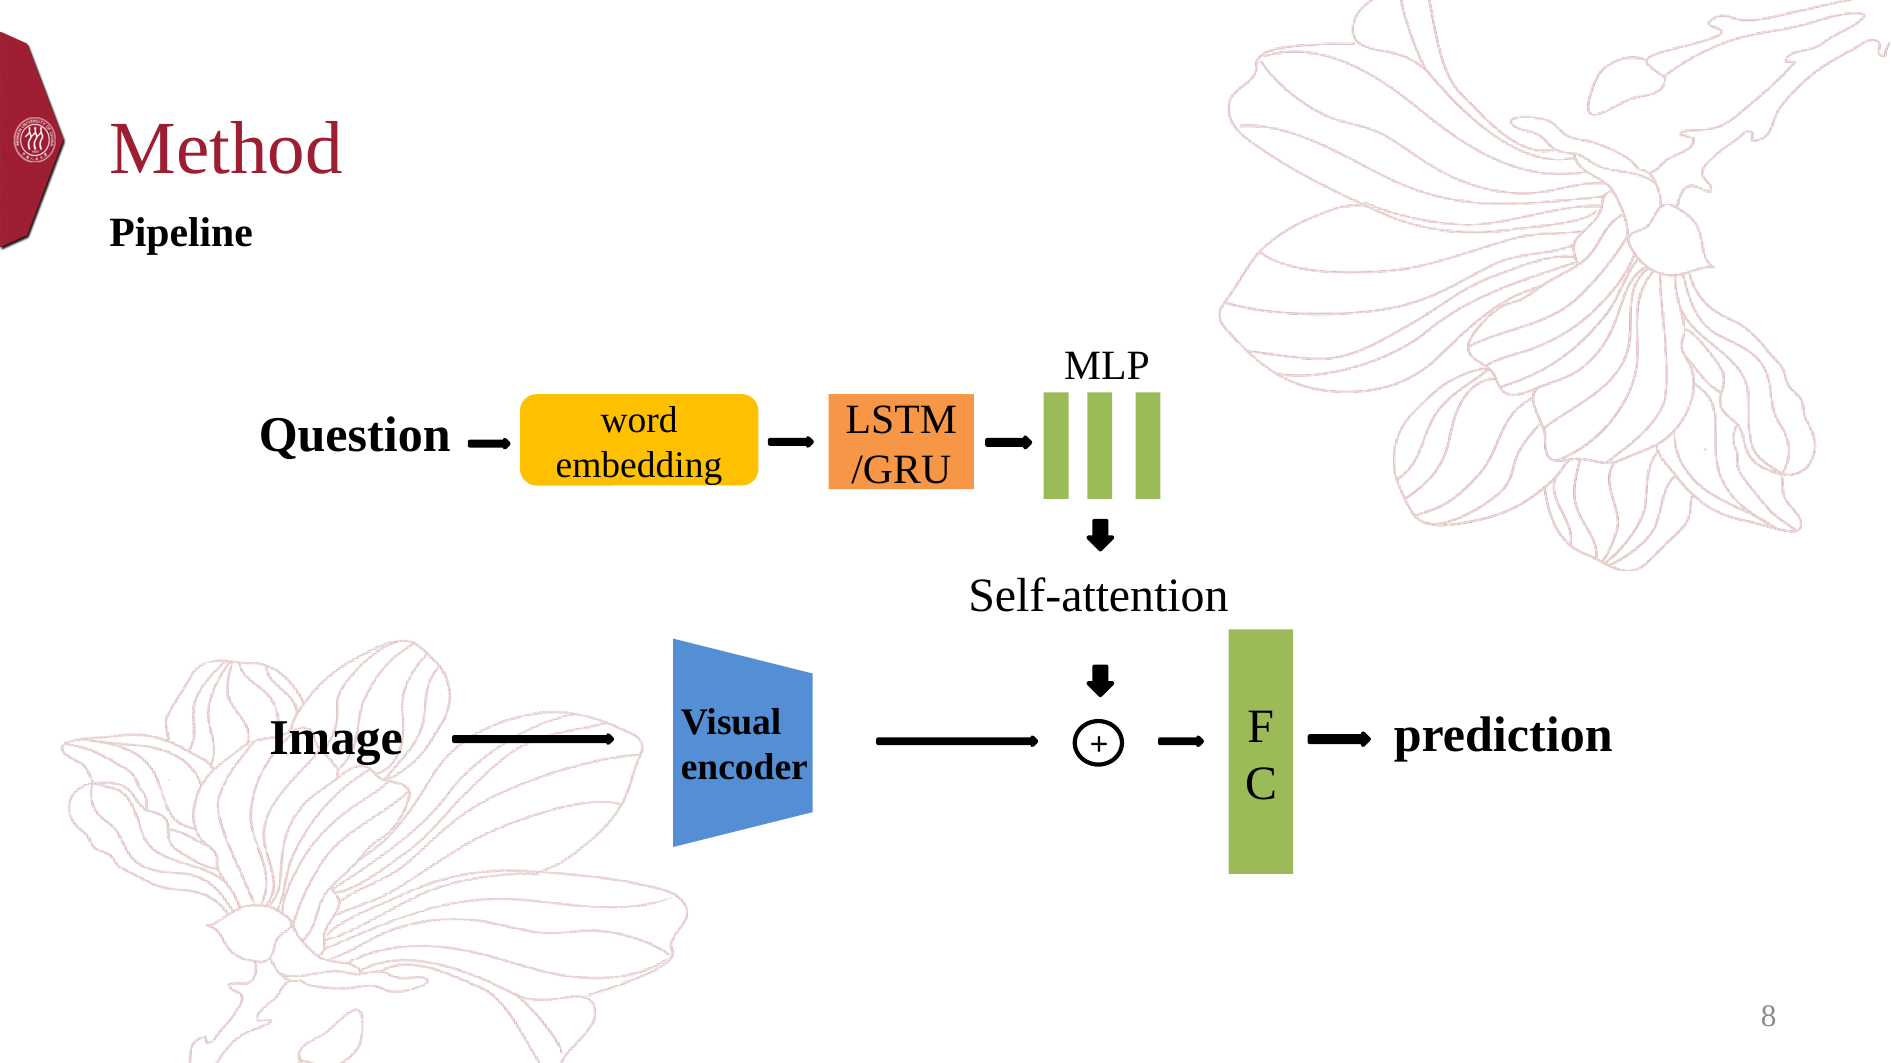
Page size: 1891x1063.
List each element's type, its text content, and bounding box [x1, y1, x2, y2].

text_box [1158, 735, 1204, 747]
text_box [1307, 731, 1371, 747]
text_box Method [94, 90, 910, 196]
text_box [1086, 518, 1115, 552]
text_box Question [244, 394, 470, 469]
text_box [985, 435, 1033, 450]
text_box word embedding [520, 394, 759, 486]
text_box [665, 638, 840, 848]
picture [0, 21, 70, 266]
text_box Image [254, 697, 428, 773]
slide_number 7 [1354, 985, 1796, 1042]
text_box FC [1226, 629, 1295, 876]
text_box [1074, 713, 1123, 770]
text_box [1043, 392, 1161, 500]
text_box [767, 436, 814, 448]
text_box MLP [1049, 330, 1171, 396]
text_box [452, 733, 615, 745]
text_box [467, 437, 511, 450]
text_box prediction [1379, 694, 1647, 769]
text_box Pipeline [94, 196, 485, 262]
text_box LSTM/GRU [827, 392, 976, 491]
text_box [1086, 664, 1115, 698]
text_box [876, 735, 1039, 747]
text_box Self-attention [953, 556, 1310, 629]
